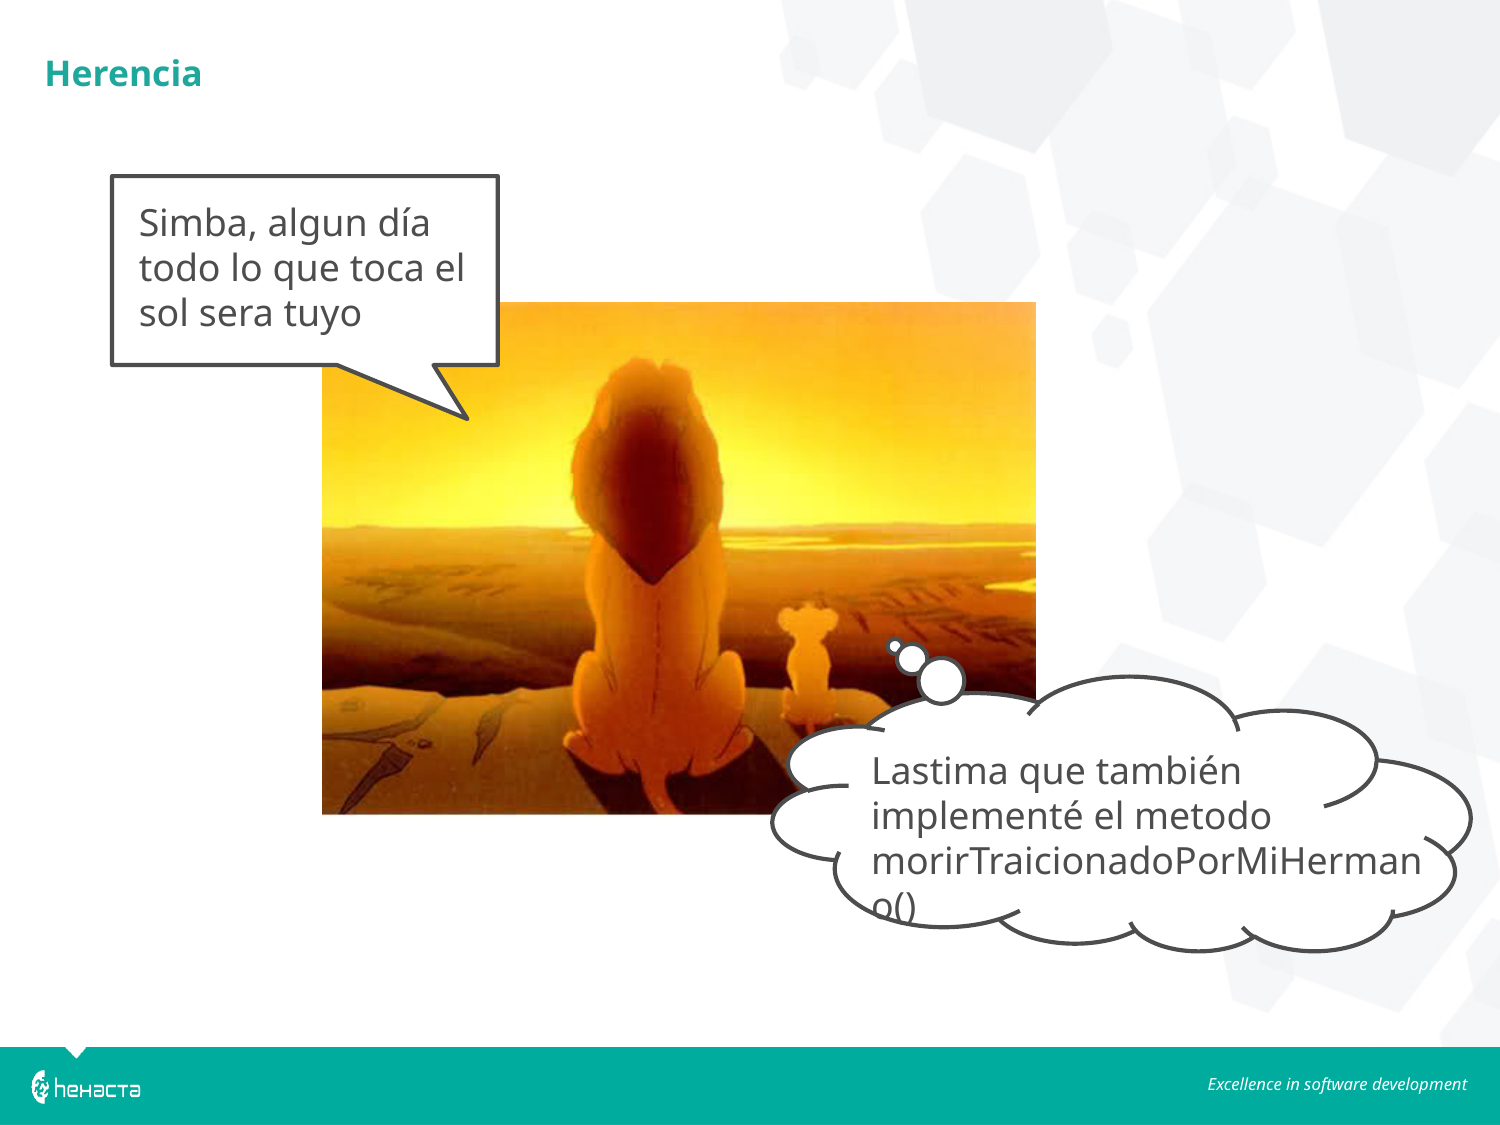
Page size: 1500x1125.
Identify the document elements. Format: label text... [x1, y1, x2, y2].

text_box Simba, algun día todo lo que toca el sol sera tuyo [123, 191, 486, 341]
text_box [1137, 935, 1381, 954]
text_box [109, 174, 500, 368]
list Herencia [29, 43, 1471, 122]
text_box [1444, 777, 1473, 898]
text_box [1041, 674, 1371, 739]
text_box Lastima que también implementé el metodo morirTraicionadoPorMiHermano() [856, 739, 1444, 935]
text_box [1019, 935, 1131, 946]
picture [0, 0, 1500, 1125]
text_box [848, 900, 856, 906]
